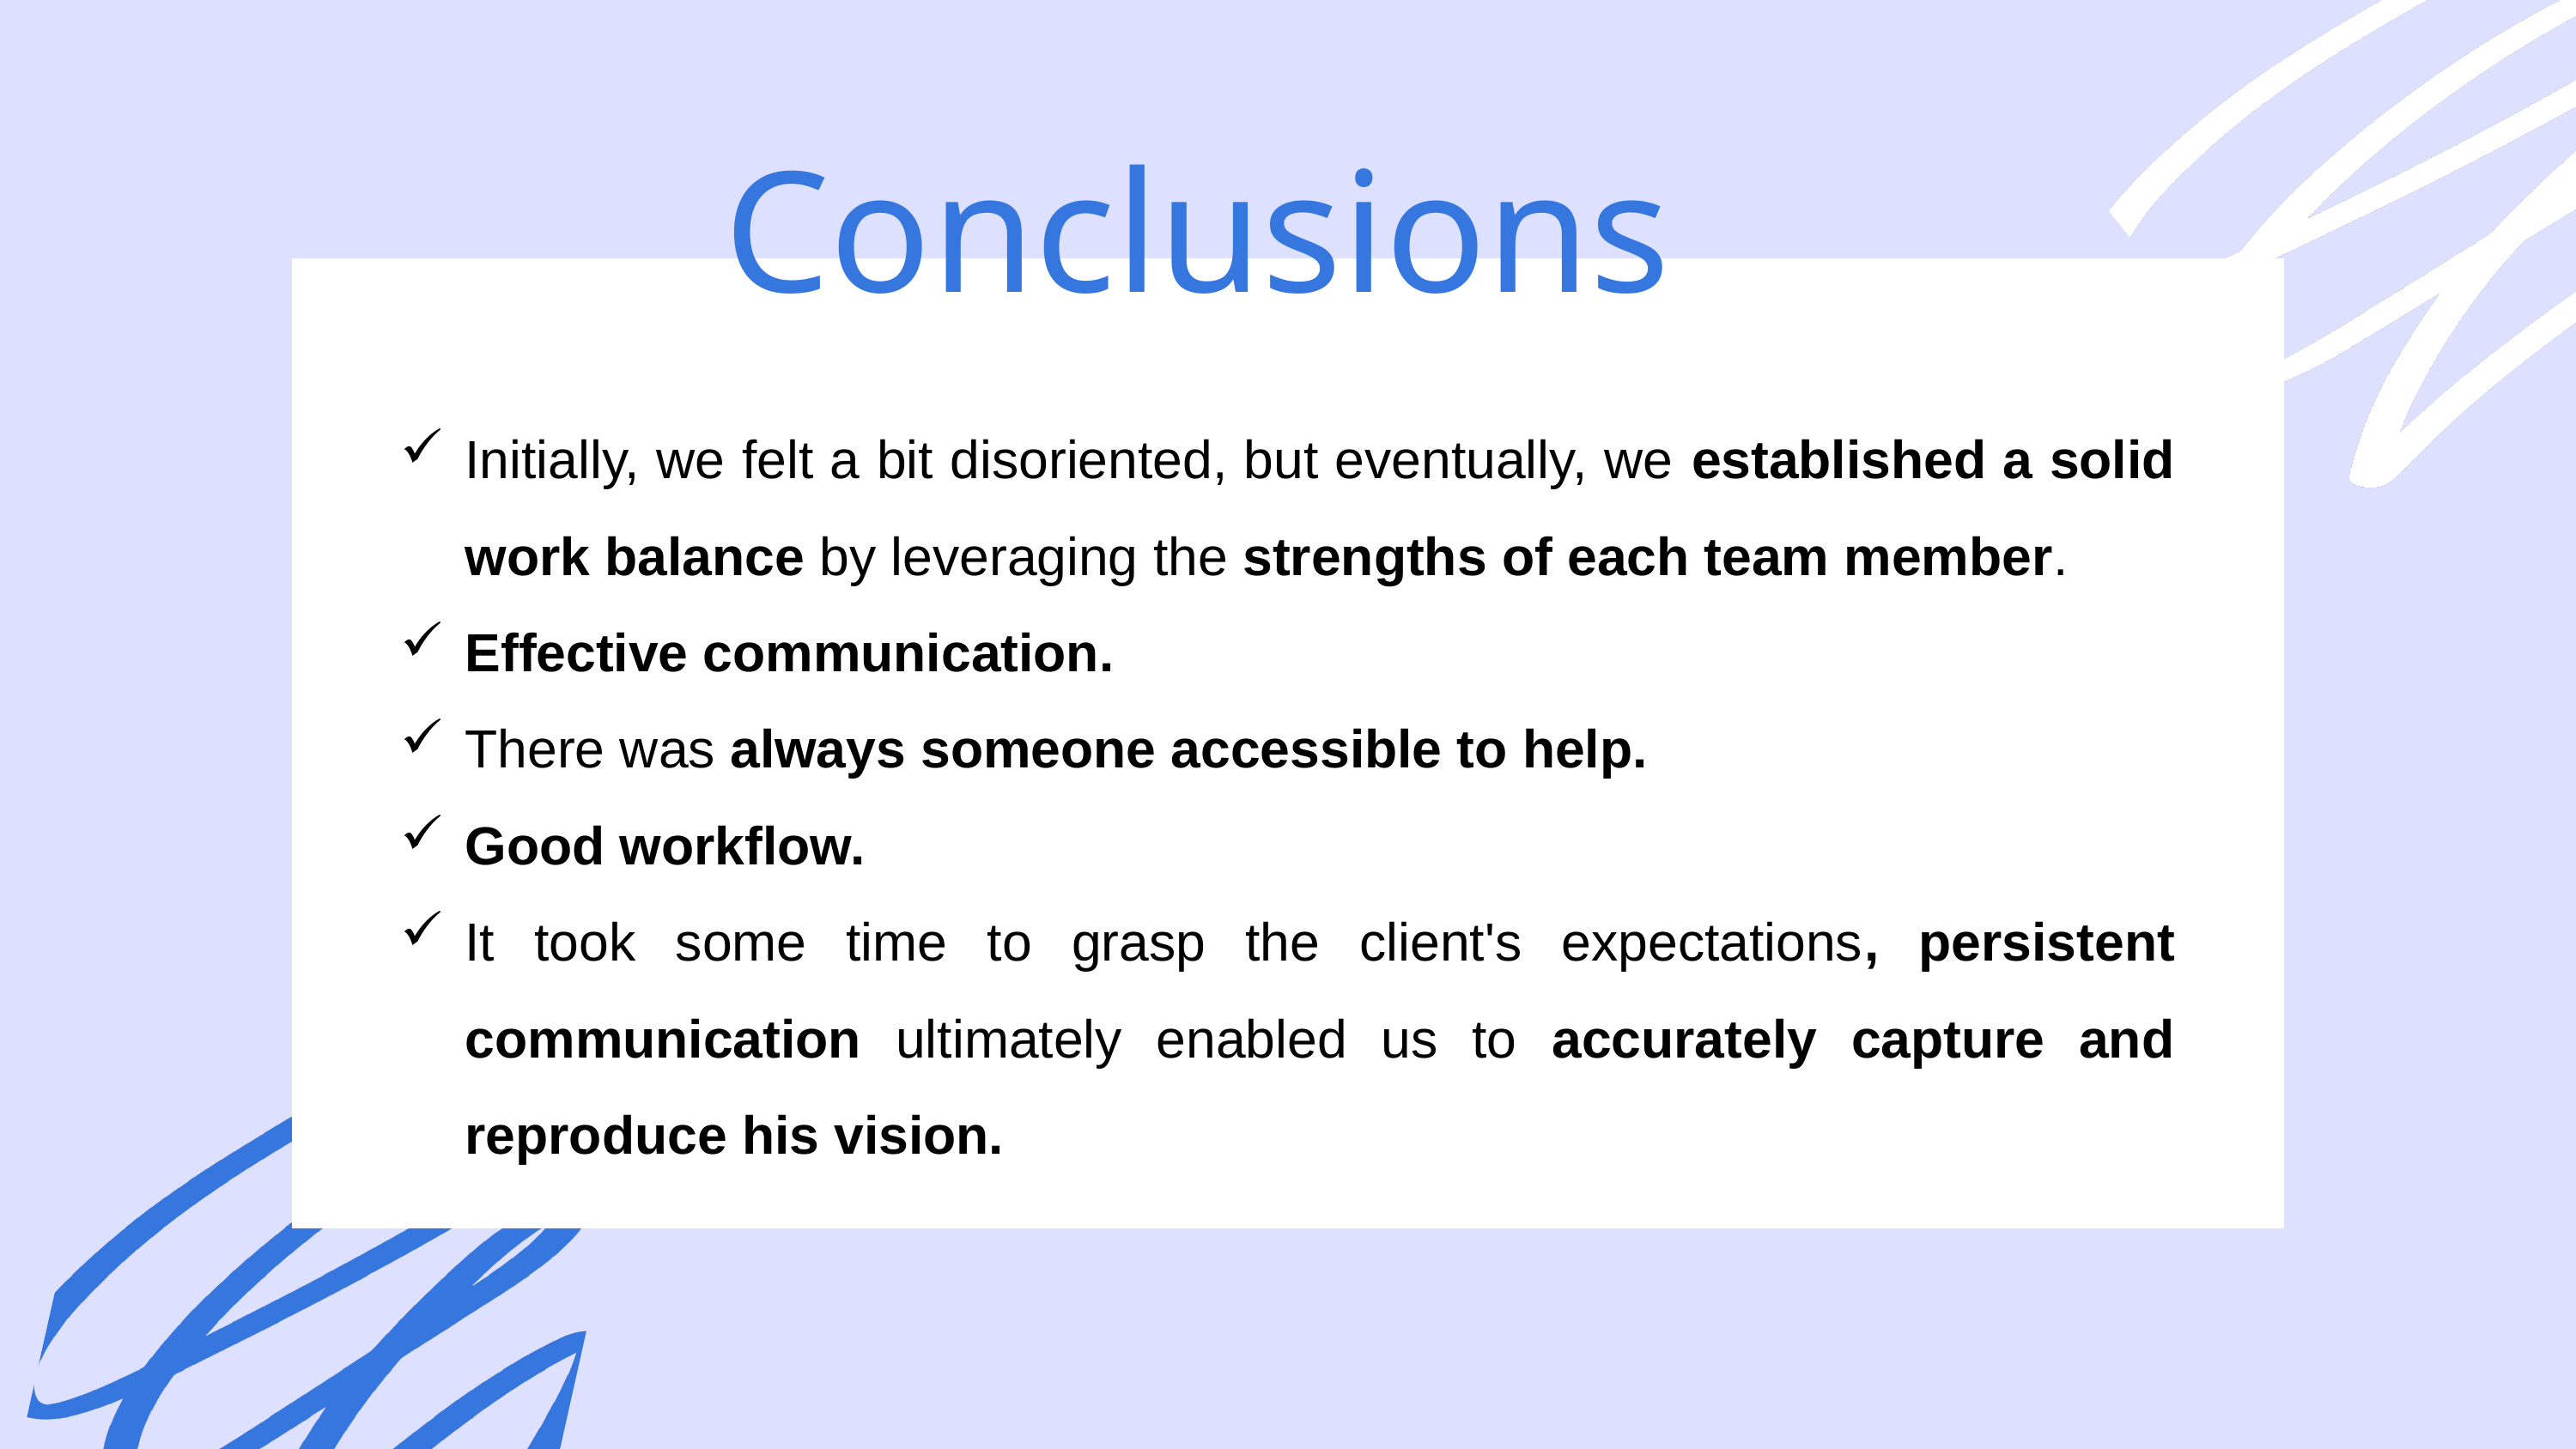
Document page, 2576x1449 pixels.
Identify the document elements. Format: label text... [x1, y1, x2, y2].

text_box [291, 258, 2285, 1229]
text_box Conclusions [724, 124, 1852, 254]
text_box [2081, 0, 2576, 552]
text_box [20, 991, 607, 1449]
